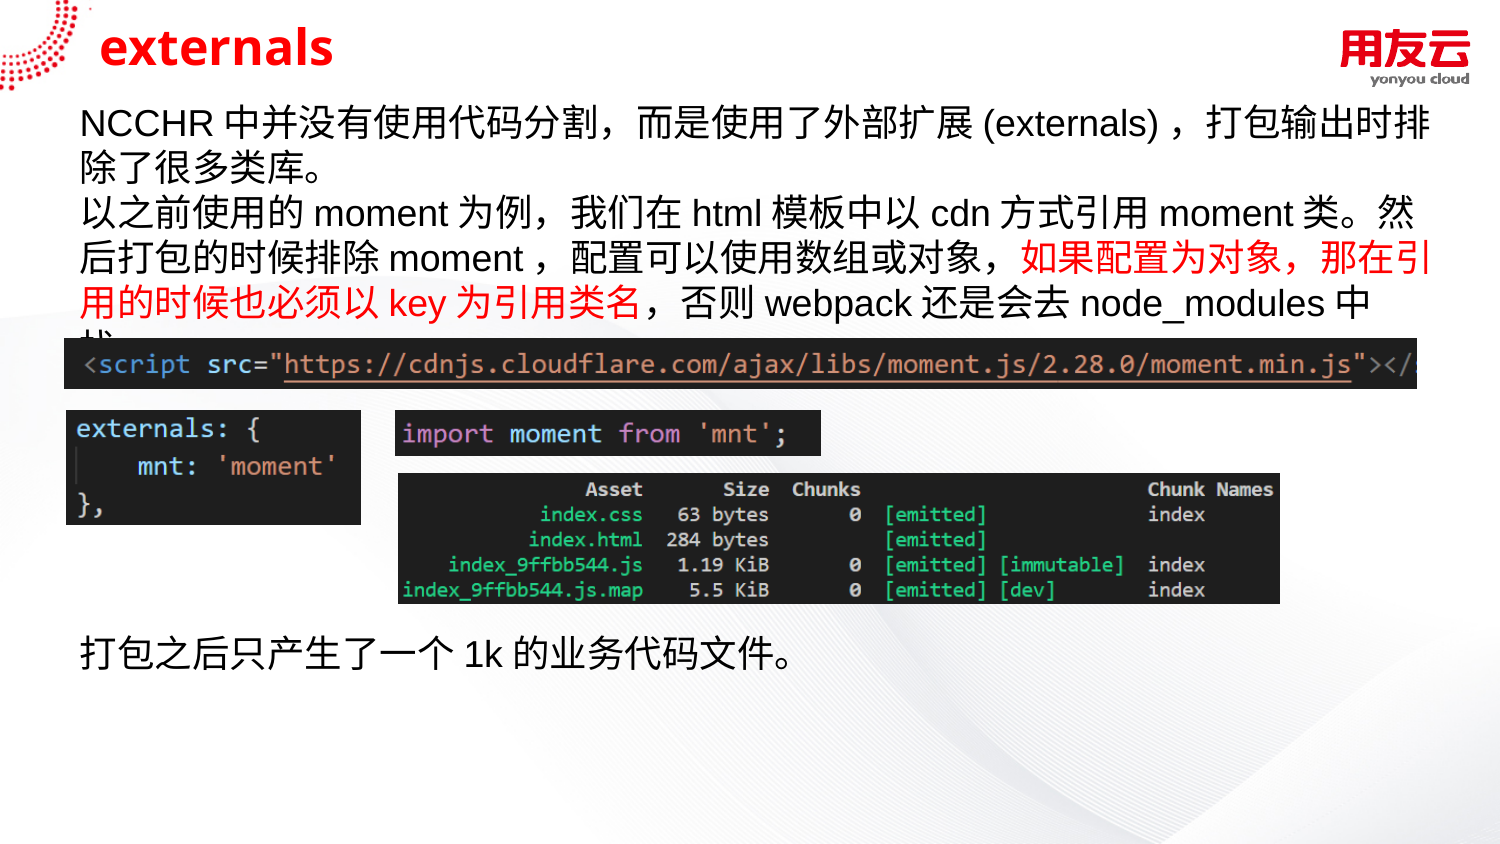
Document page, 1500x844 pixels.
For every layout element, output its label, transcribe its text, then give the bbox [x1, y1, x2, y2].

text_box NCCHR中并没有使用代码分割，而是使用了外部扩展(externals)，打包输出时排除了很多类库。 以之前使用的moment为例，我们在html模板中以cdn方式引用moment类。然后打包的时候排除moment，配置可以使用数组或对象，如果配置为对象，那在引用的时候也必须以key为引用类名，否则webpack还是会去node_modules中找。 [64, 91, 1459, 376]
title externals [85, 3, 1436, 87]
text_box 打包之后只产生了一个1k的业务代码文件。 [64, 622, 1459, 683]
picture [0, 0, 1500, 844]
